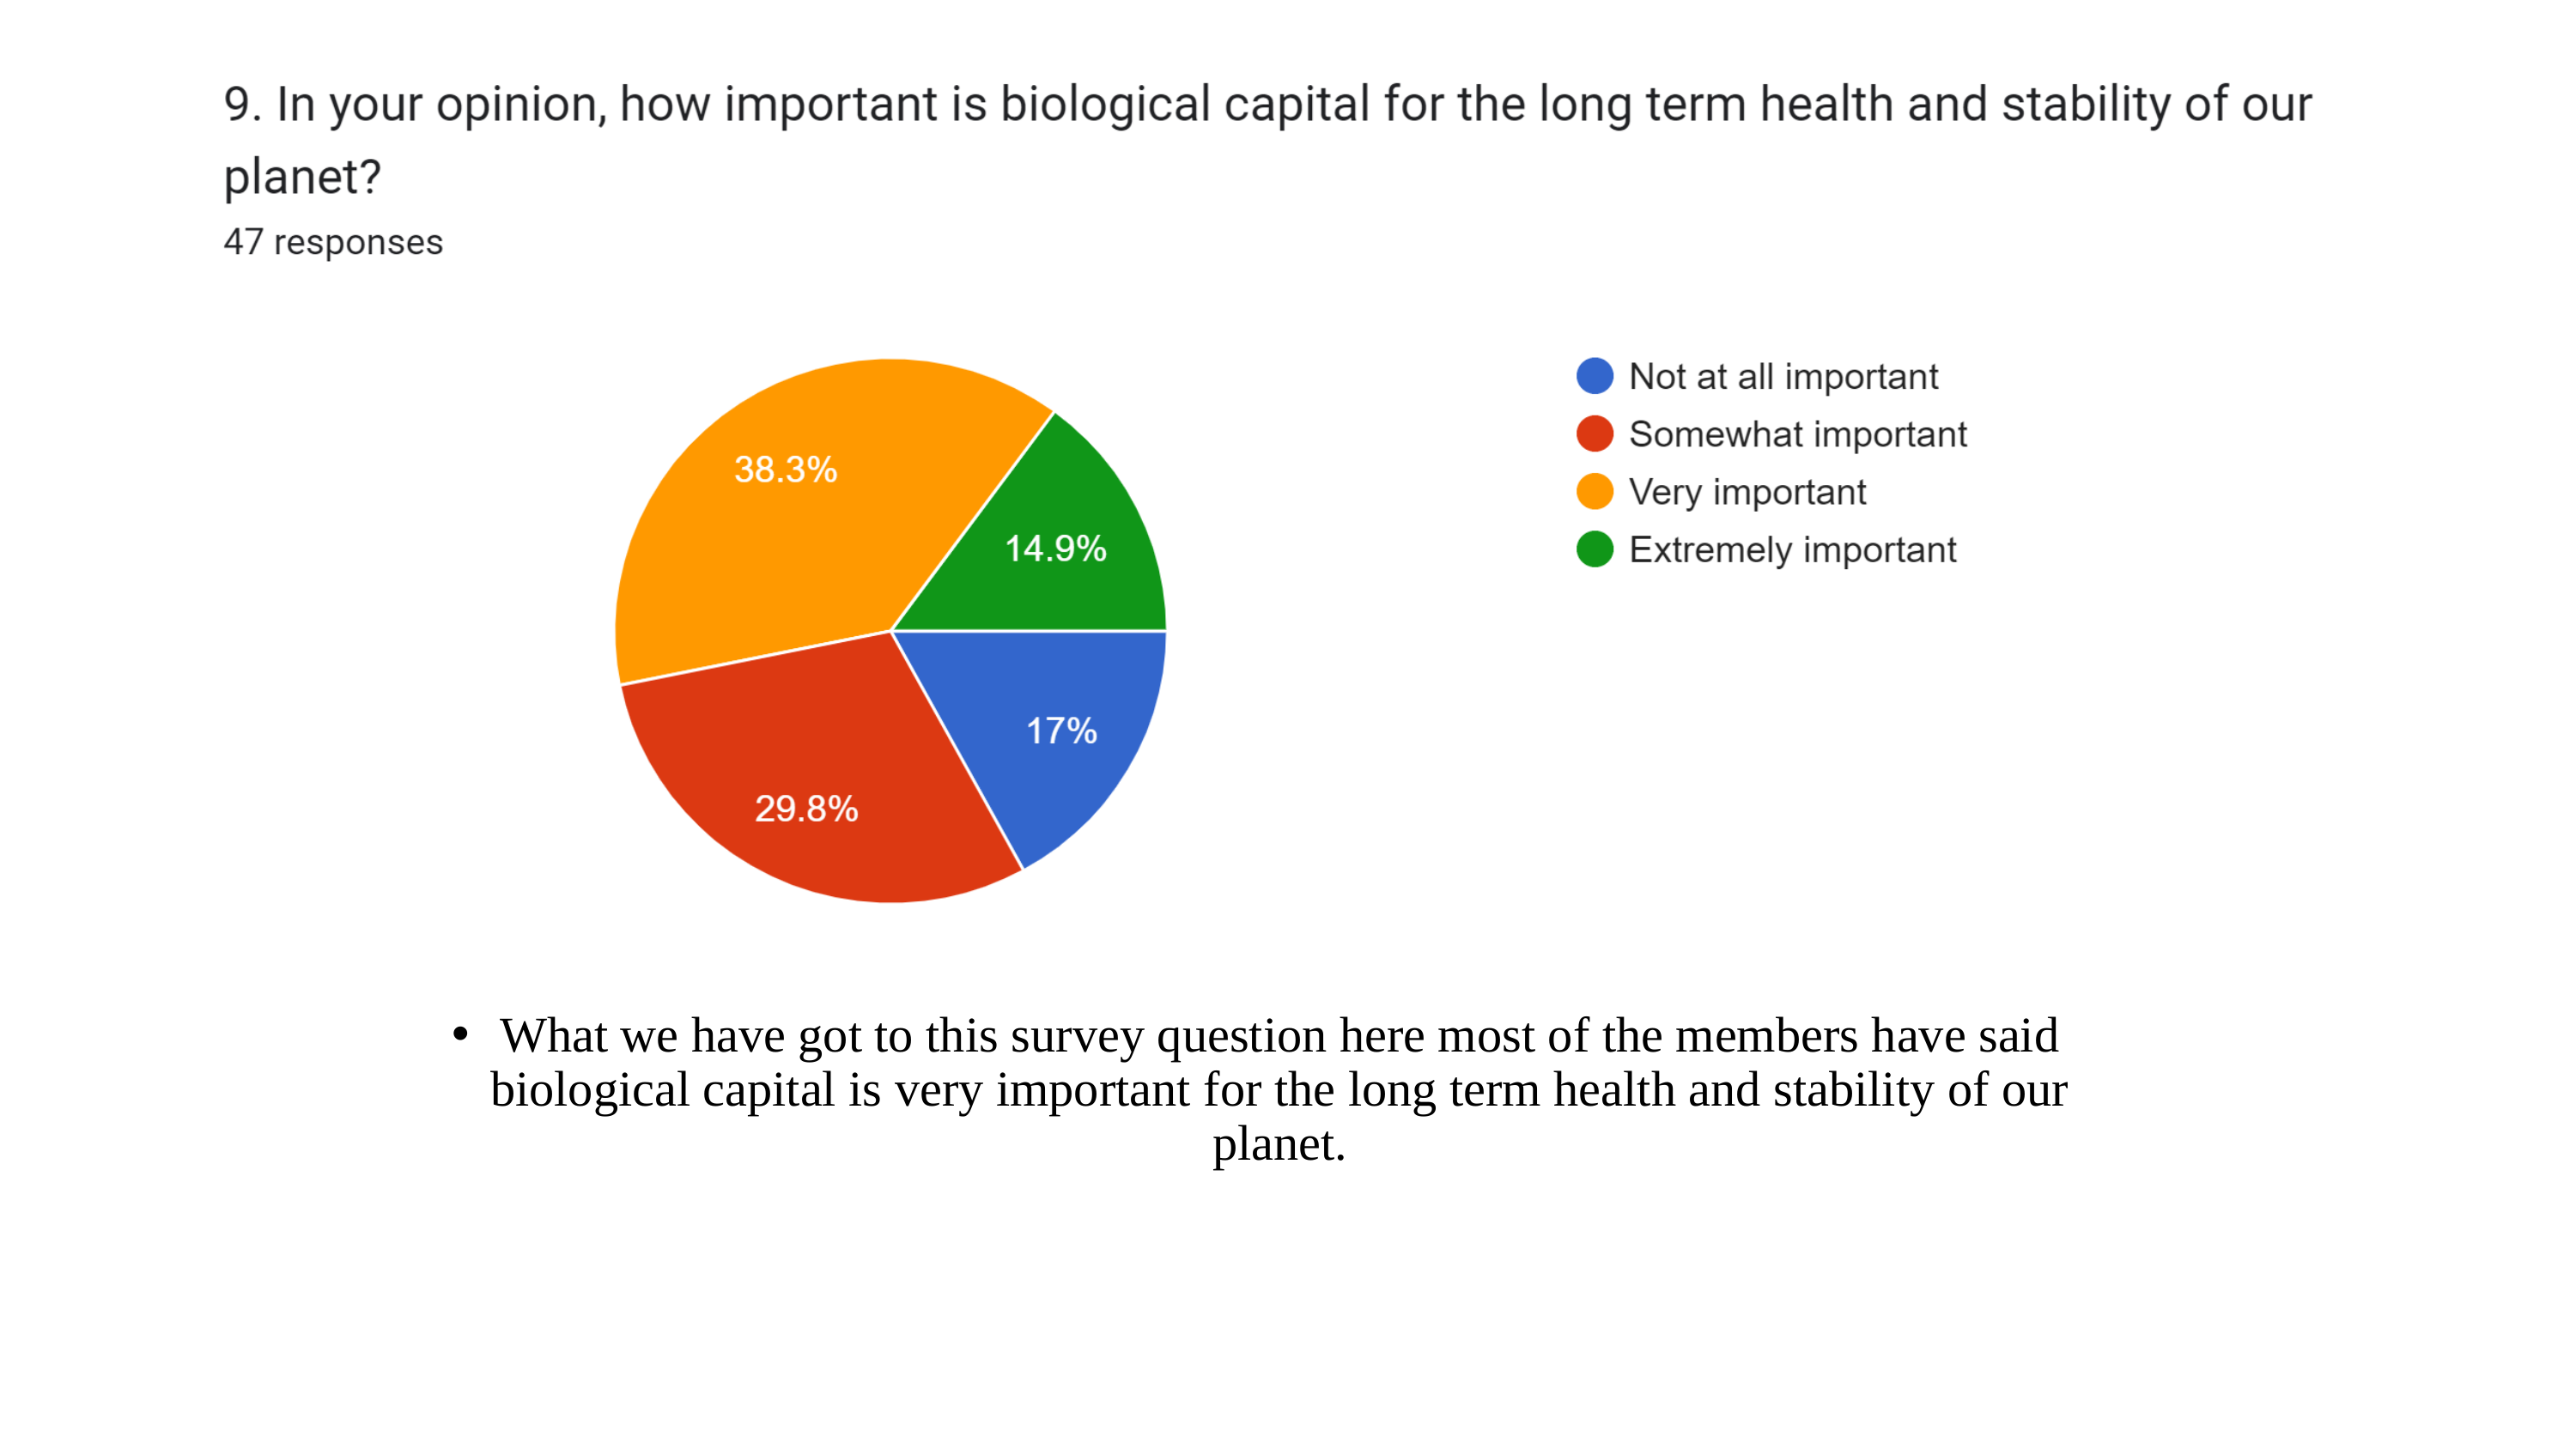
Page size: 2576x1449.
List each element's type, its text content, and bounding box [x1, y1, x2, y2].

picture [149, 0, 2404, 1008]
subtitle What we have got to this survey question here most of the members have said biological capital is very important for the long term health and stability of our planet. [418, 1009, 2093, 1230]
